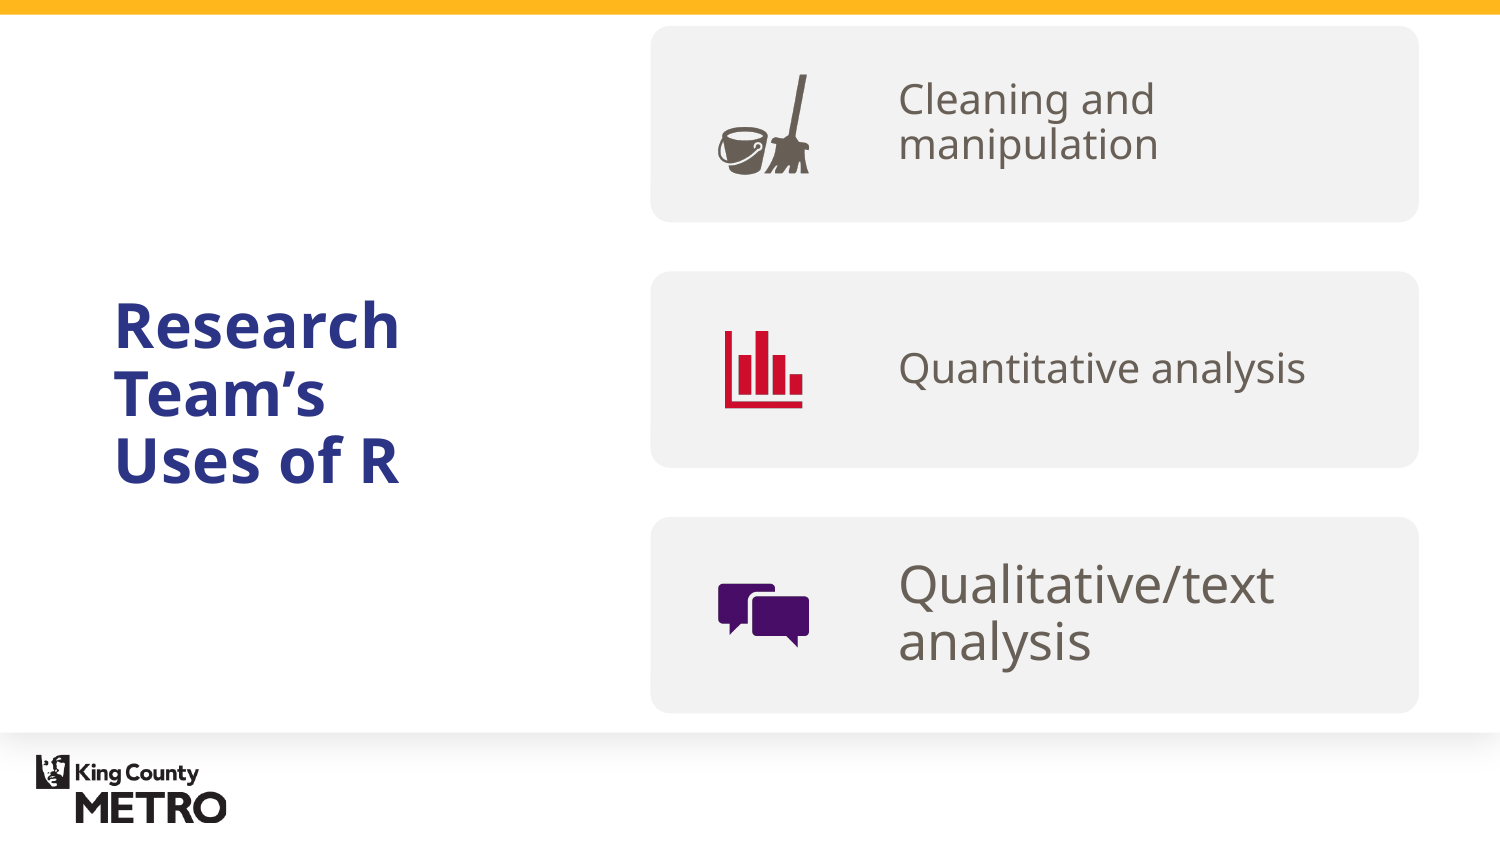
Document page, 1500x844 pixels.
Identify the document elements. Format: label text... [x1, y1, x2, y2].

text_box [650, 25, 1419, 714]
title Research Team’s Uses of R [102, 52, 480, 740]
